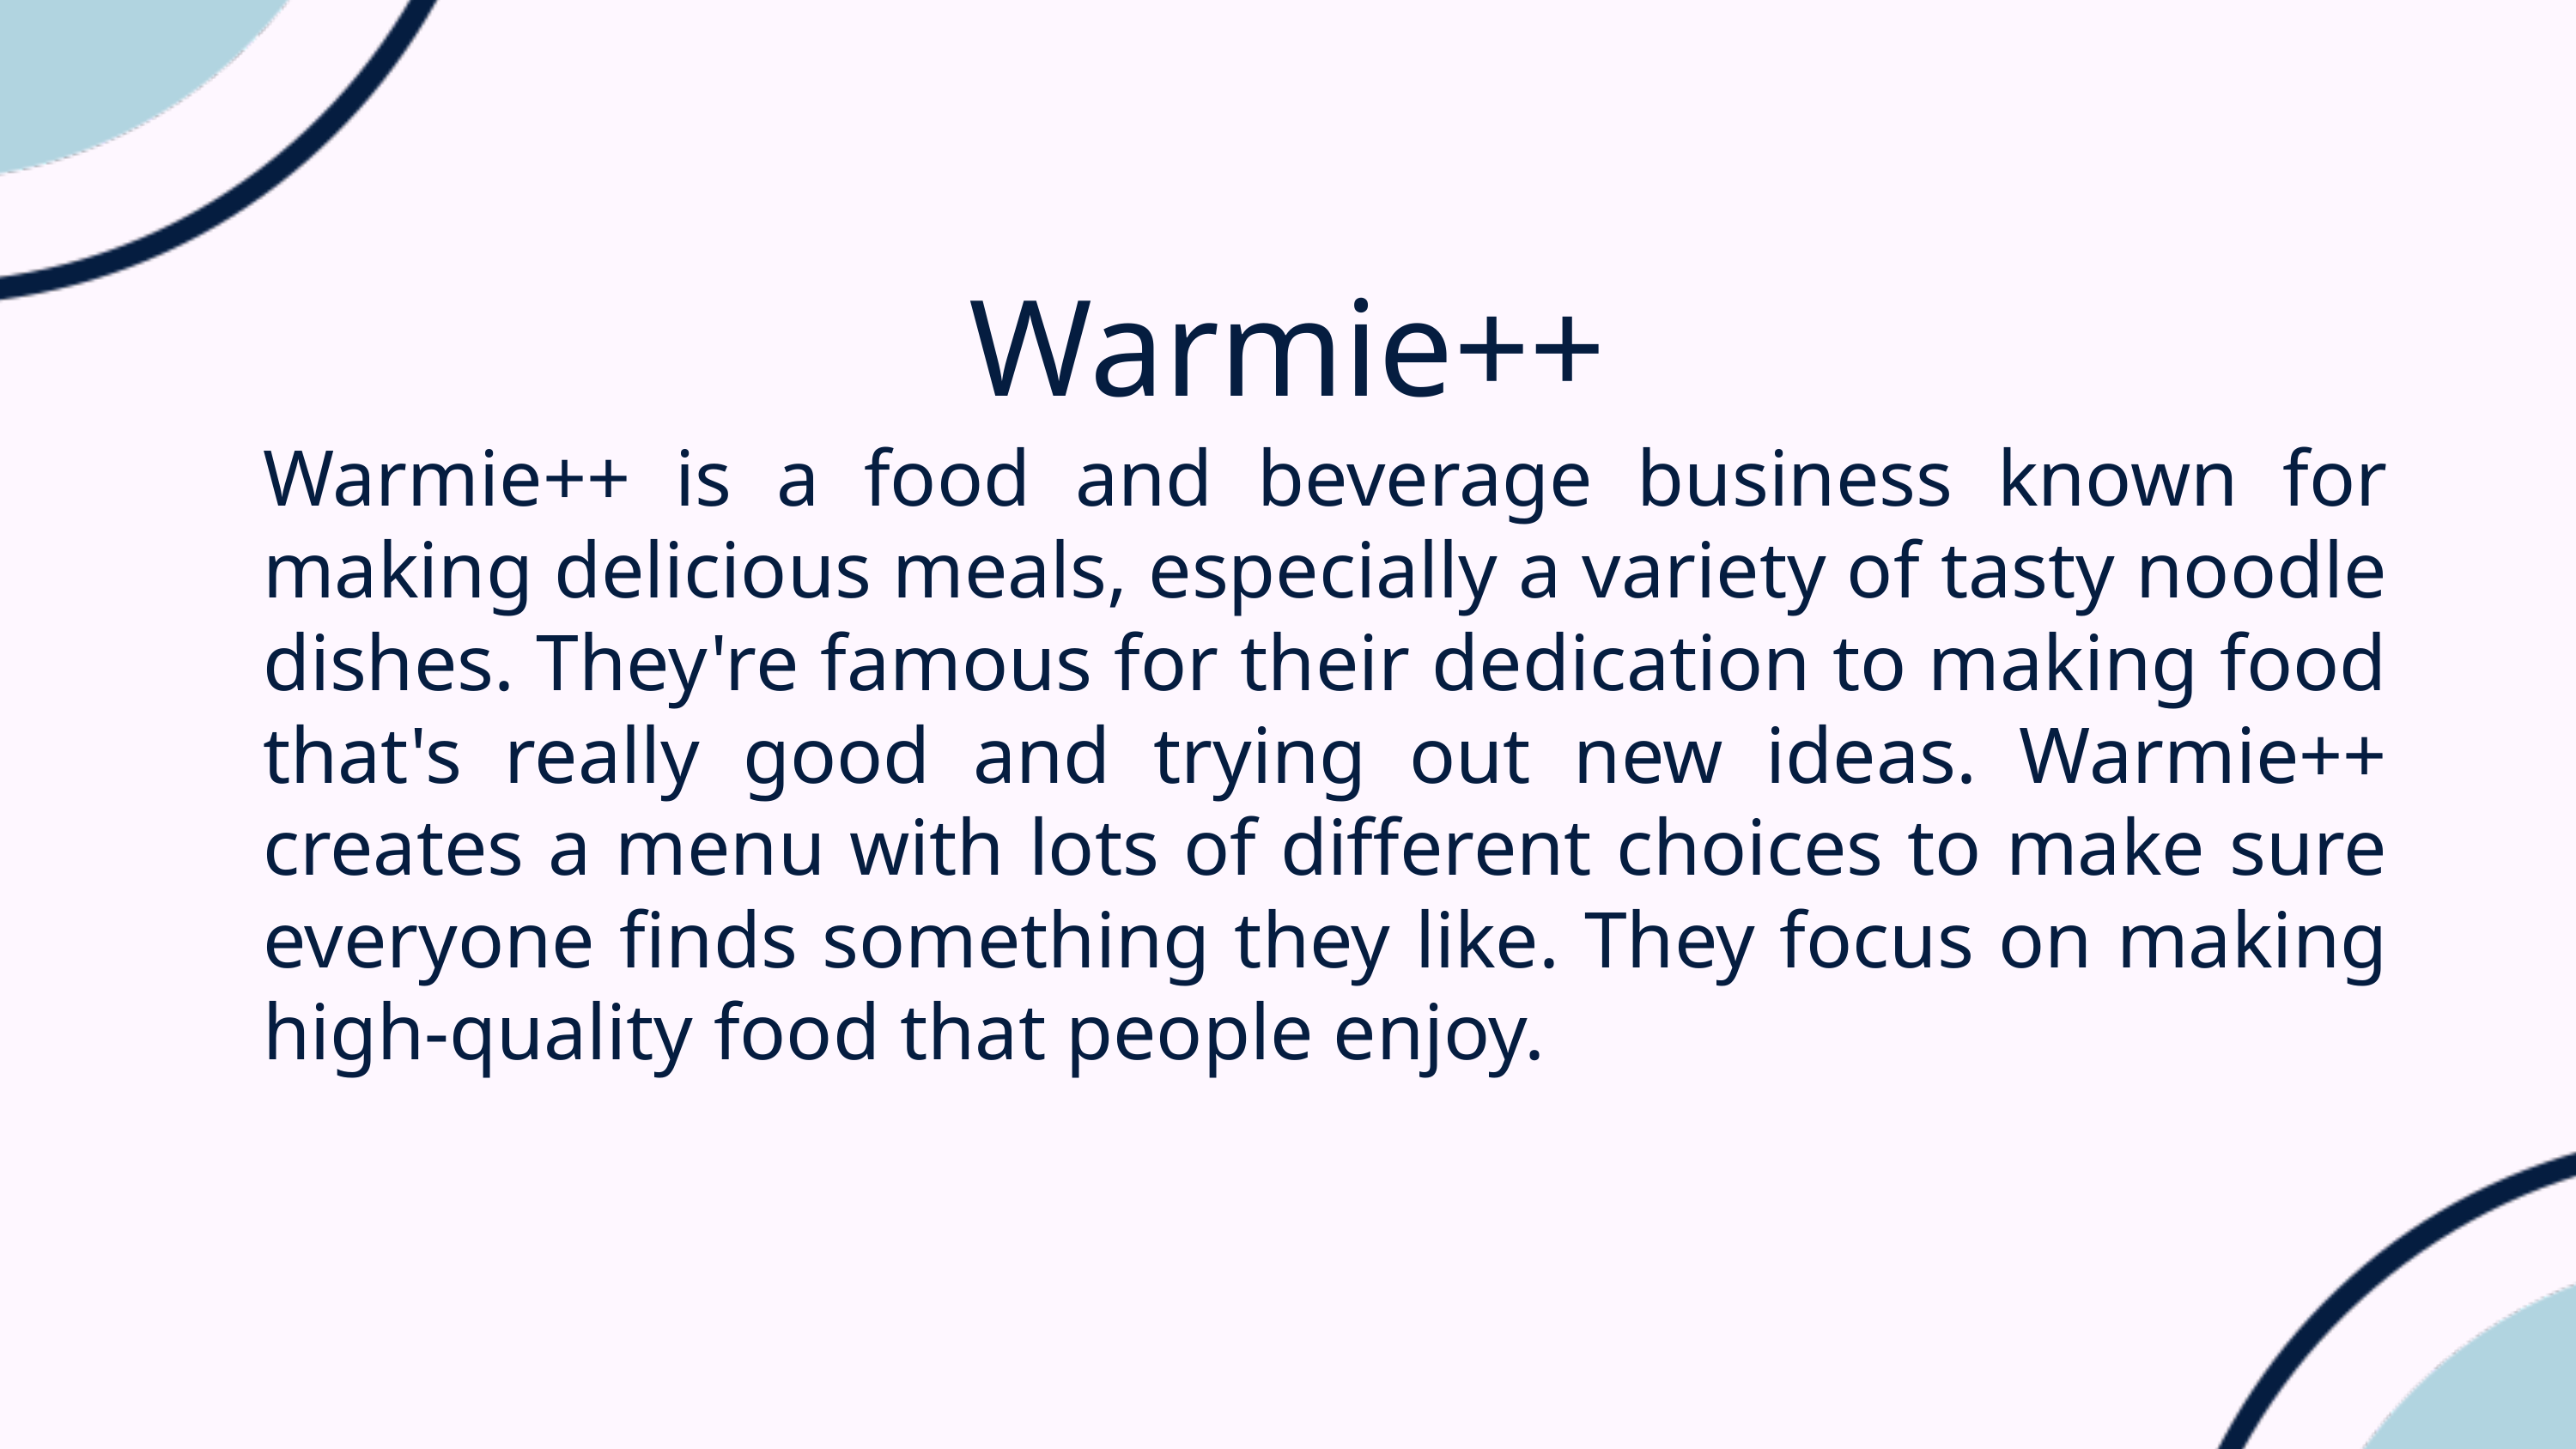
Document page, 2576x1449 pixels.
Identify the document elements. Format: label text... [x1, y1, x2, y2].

text_box [0, 0, 514, 307]
text_box Warmie++ [783, 289, 1793, 423]
text_box [2152, 1130, 2576, 1449]
text_box Warmie++ is a food and beverage business known for making delicious meals, especially a variety of tasty noodle dishes. They're famous for their dedication to making food that's really good and trying out new ideas. Warmie++ creates a menu with lots of different choices to make sure everyone finds something they like. They focus on making high-quality food that people enjoy. [263, 428, 2389, 1076]
